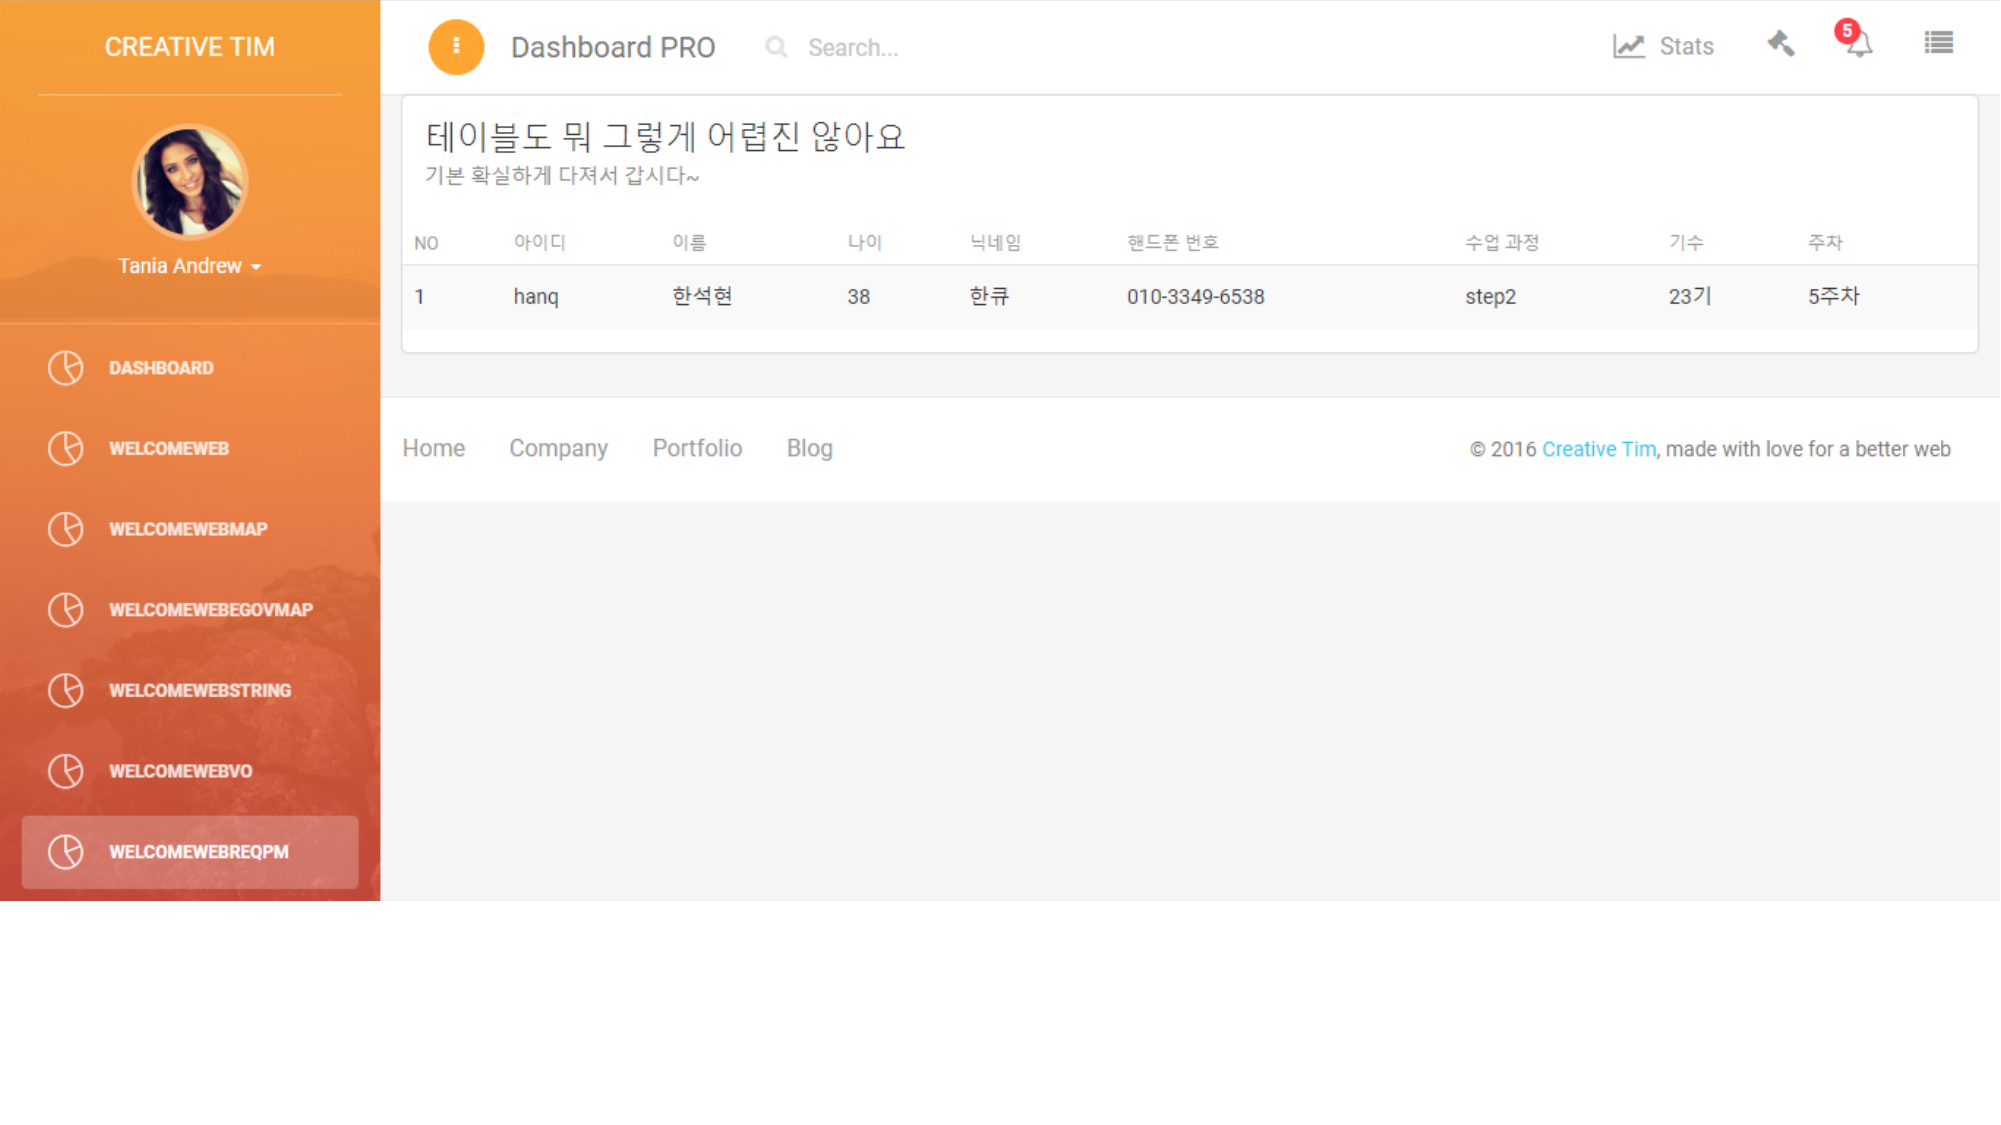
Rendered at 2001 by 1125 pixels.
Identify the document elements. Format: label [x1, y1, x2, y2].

picture [0, 0, 2000, 901]
